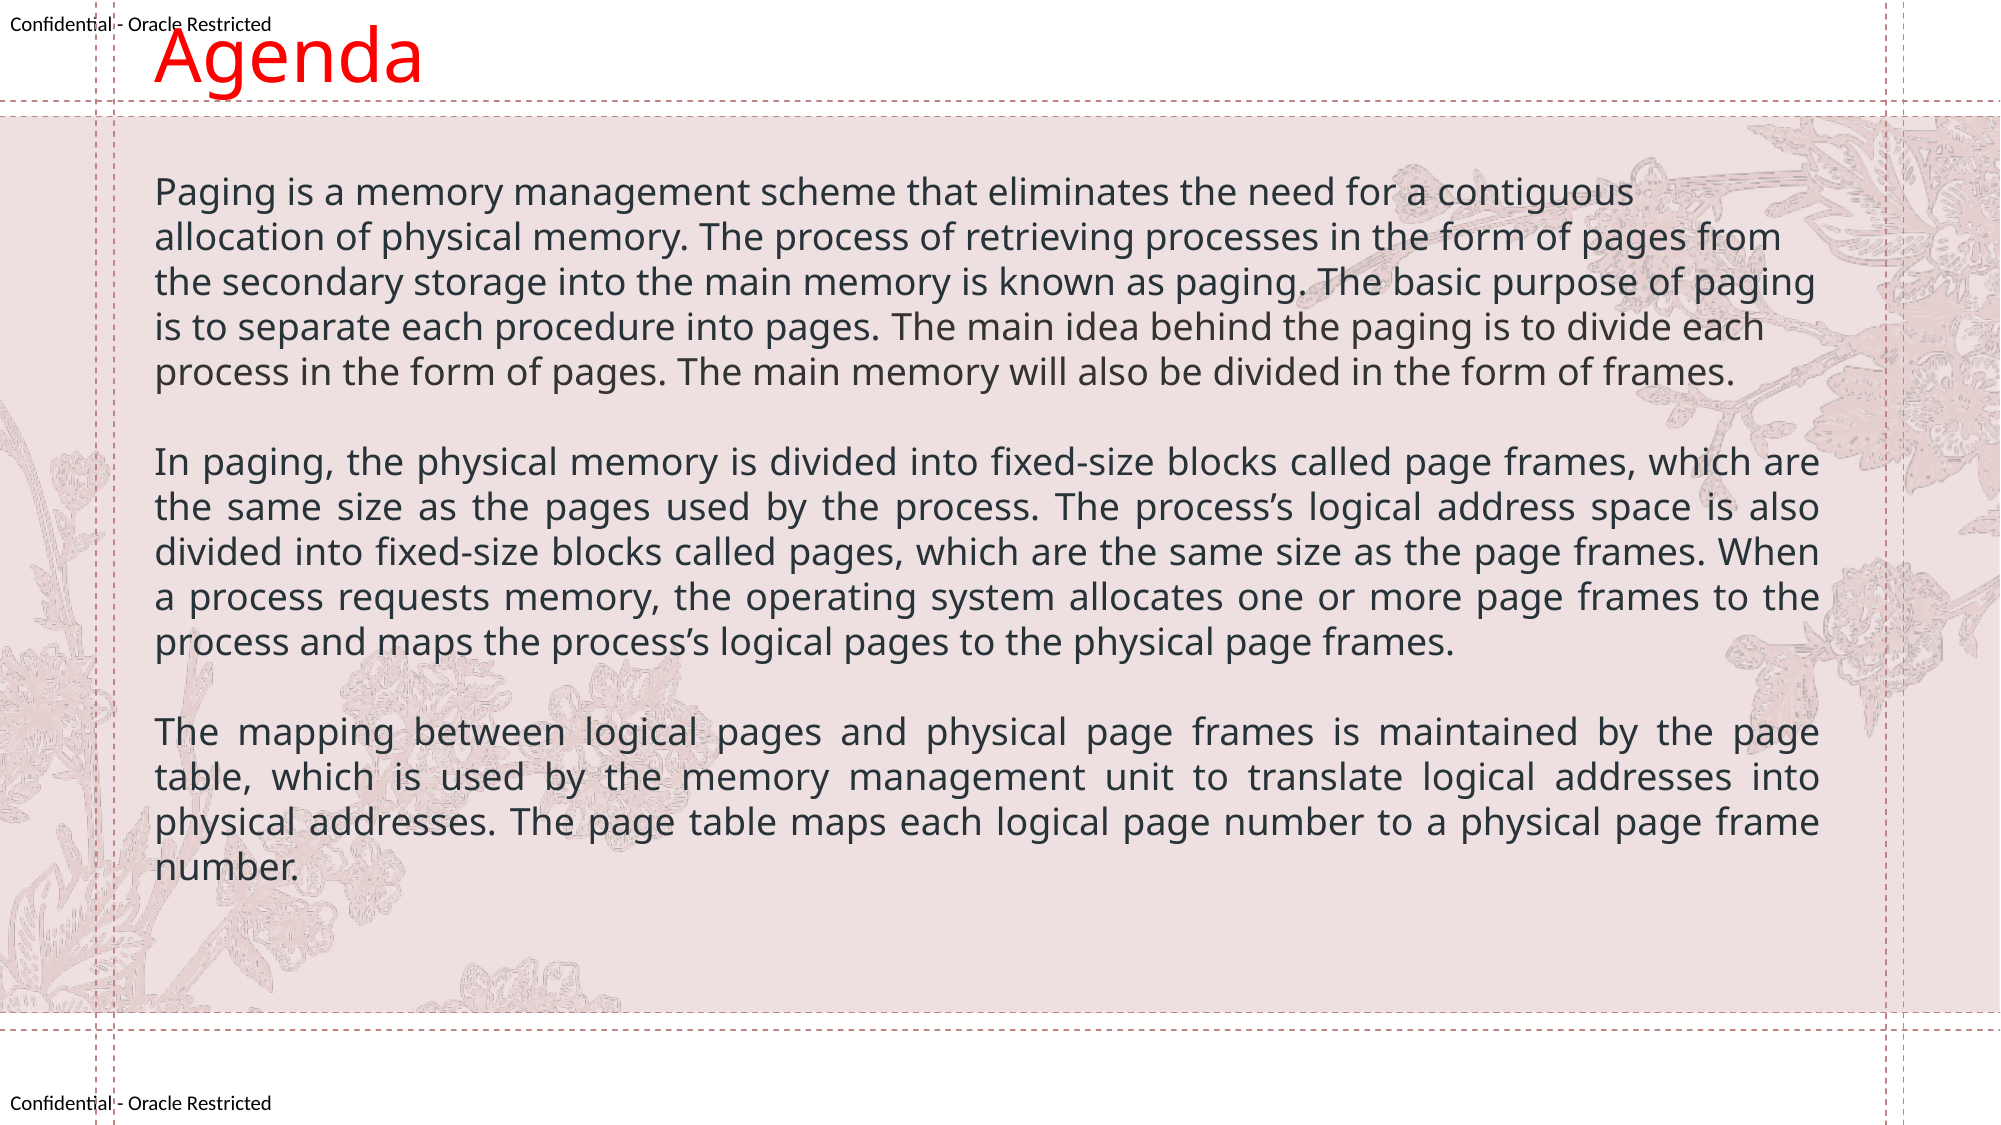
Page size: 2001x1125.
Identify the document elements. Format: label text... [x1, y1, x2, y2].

picture [1240, 116, 2000, 873]
text_box Agenda [139, 0, 1141, 105]
picture [0, 297, 778, 1013]
text_box Paging is a memory management scheme that eliminates the need for a contiguous allocation of physical memory. The process of retrieving processes in the form of pages from the secondary storage into the main memory is known as paging. The basic purpose of paging is to separate each procedure into pages. The main idea behind the paging is to divide each process in the form of pages. The main memory will also be divided in the form of frames. In paging, the physical memory is divided into fixed-size blocks called page frames, which are the same size as the pages used by the process. The process’s logical address space is also divided into fixed-size blocks called pages, which are the same size as the page frames. When a process requests memory, the operating system allocates one or more page frames to the process and maps the process’s logical pages to the physical page frames. The mapping between logical pages and physical page frames is maintained by the page table, which is used by the memory management unit to translate logical addresses into physical addresses. The page table maps each logical page number to a physical page frame number. [139, 160, 1837, 941]
